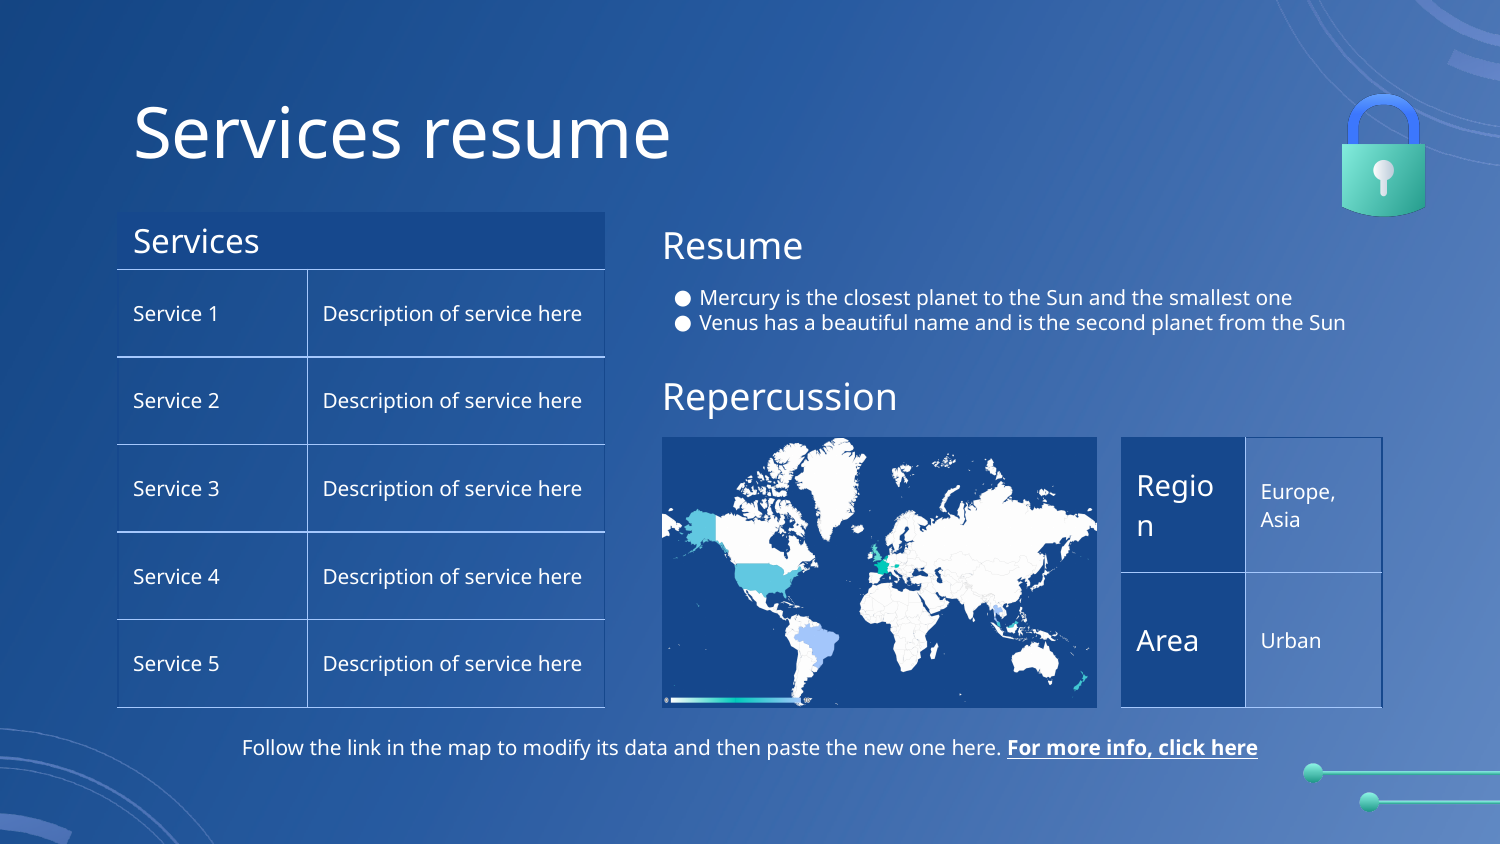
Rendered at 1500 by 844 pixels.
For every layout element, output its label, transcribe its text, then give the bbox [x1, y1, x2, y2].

table_cell Service 2 [119, 358, 307, 444]
text_box Mercury is the closest planet to the Sun and the smallest one Venus has a beautiful name and is the second planet from the Sun [646, 269, 1382, 364]
text_box Resume [646, 198, 1382, 269]
text_box Follow the link in the map to modify its data and then paste the new one here. For more info, click here [118, 720, 1382, 756]
table_cell Service 1 [119, 270, 307, 356]
table_header Services [119, 213, 604, 269]
picture [0, 0, 1500, 844]
table_cell Description of service here [308, 445, 604, 531]
table_header Region [1122, 438, 1245, 572]
table_cell Area [1122, 573, 1245, 707]
title Services resume [118, 72, 1382, 167]
table_cell Description of service here [308, 270, 604, 356]
table_cell Description of service here [308, 533, 604, 619]
table_cell Description of service here [308, 358, 604, 444]
table_cell Service 5 [119, 620, 307, 707]
table_cell Service 3 [119, 445, 307, 531]
table_cell Description of service here [308, 620, 604, 707]
table_cell Urban [1246, 573, 1381, 707]
table_header Europe, Asia [1246, 438, 1381, 572]
text_box Repercussion [646, 349, 1082, 433]
table_cell Service 4 [119, 533, 307, 619]
